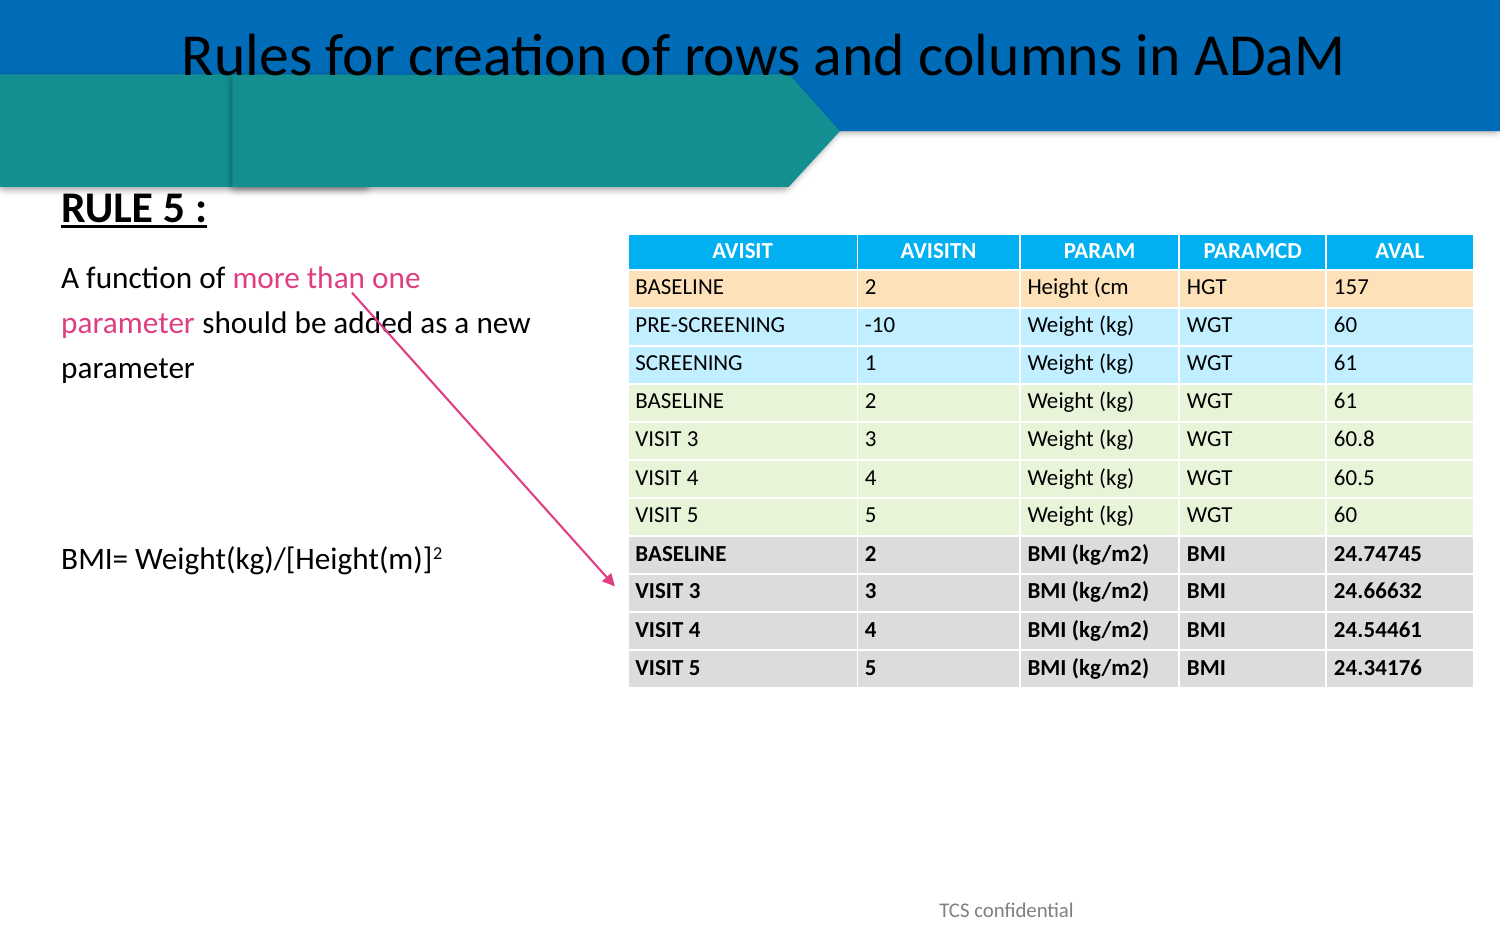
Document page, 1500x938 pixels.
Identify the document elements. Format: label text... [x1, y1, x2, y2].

table_cell Weight (kg) [1021, 385, 1178, 421]
table_cell WGT [1180, 423, 1325, 459]
table_cell Weight (kg) [1021, 499, 1178, 535]
table_cell VISIT 5 [629, 499, 857, 535]
table_cell 157 [1327, 271, 1473, 307]
table_cell 2 [858, 537, 1019, 573]
table_cell BMI (kg/m2) [1021, 613, 1178, 649]
table_cell 60 [1327, 309, 1473, 345]
table_cell Weight (kg) [1021, 423, 1178, 459]
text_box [46, 160, 616, 668]
table_cell VISIT 3 [629, 575, 857, 611]
table_header AVISITN [858, 235, 1019, 269]
table_cell BMI (kg/m2) [1021, 537, 1178, 573]
table_cell 60.8 [1327, 423, 1473, 459]
table_cell 24.66632 [1327, 575, 1473, 611]
table_cell BMI [1180, 613, 1325, 649]
table_cell WGT [1180, 385, 1325, 421]
table_cell 5 [858, 499, 1019, 535]
table_cell WGT [1180, 347, 1325, 383]
table_cell 61 [1327, 347, 1473, 383]
table_cell 2 [858, 271, 1019, 307]
table_cell 1 [858, 347, 1019, 383]
table_cell VISIT 5 [629, 651, 857, 687]
table_cell PRE-SCREENING [629, 309, 857, 345]
table_cell BMI (kg/m2) [1021, 651, 1178, 687]
table_cell BMI [1180, 651, 1325, 687]
table_cell 5 [858, 651, 1019, 687]
table_header AVISIT [629, 235, 857, 269]
table_cell SCREENING [629, 347, 857, 383]
table_cell WGT [1180, 309, 1325, 345]
table_cell VISIT 3 [629, 423, 857, 459]
table_cell 24.54461 [1327, 613, 1473, 649]
table_cell Height (cm [1021, 271, 1178, 307]
table_cell BASELINE [629, 385, 857, 421]
title Rules for creation of rows and columns in ADaM [66, 8, 1463, 97]
table_cell HGT [1180, 271, 1325, 307]
list TCS confidential [775, 891, 1238, 927]
table_cell BMI (kg/m2) [1021, 575, 1178, 611]
table_cell WGT [1180, 461, 1325, 497]
table_cell 60.5 [1327, 461, 1473, 497]
table_cell Weight (kg) [1021, 461, 1178, 497]
table_cell BMI [1180, 537, 1325, 573]
table_header PARAMCD [1180, 235, 1325, 269]
table_cell 60 [1327, 499, 1473, 535]
table_cell 3 [858, 423, 1019, 459]
table_cell 24.34176 [1327, 651, 1473, 687]
table_cell Weight (kg) [1021, 347, 1178, 383]
table_header PARAM [1021, 235, 1178, 269]
table_header AVAL [1327, 235, 1473, 269]
table_cell BMI [1180, 575, 1325, 611]
table_cell 61 [1327, 385, 1473, 421]
table_cell BASELINE [629, 271, 857, 307]
table_cell -10 [858, 309, 1019, 345]
table_cell 3 [858, 575, 1019, 611]
table_cell VISIT 4 [629, 461, 857, 497]
table_cell VISIT 4 [629, 613, 857, 649]
table_cell 4 [858, 461, 1019, 497]
table_cell 4 [858, 613, 1019, 649]
table_cell 2 [858, 385, 1019, 421]
table_cell Weight (kg) [1021, 309, 1178, 345]
table_cell WGT [1180, 499, 1325, 535]
table_cell 24.74745 [1327, 537, 1473, 573]
table_cell BASELINE [629, 537, 857, 573]
